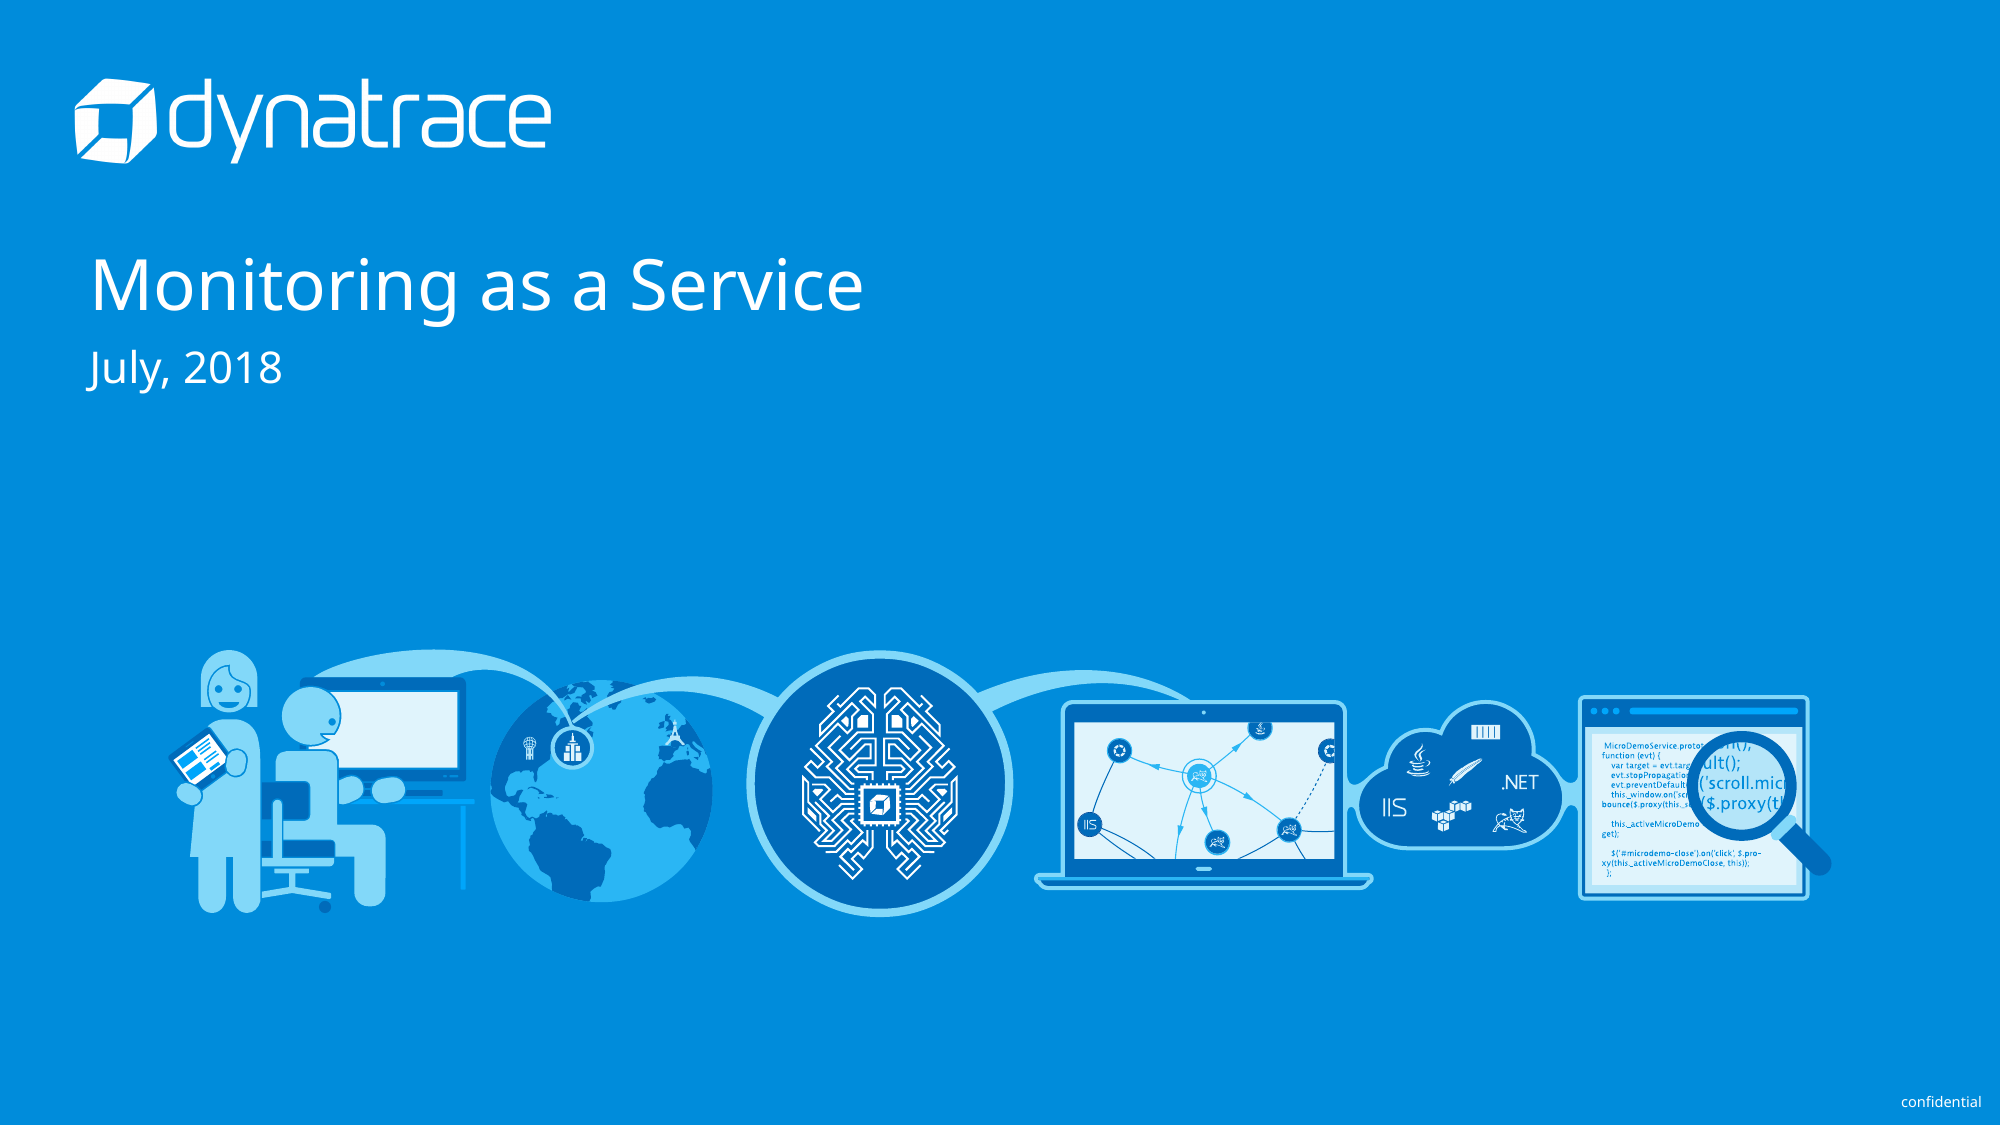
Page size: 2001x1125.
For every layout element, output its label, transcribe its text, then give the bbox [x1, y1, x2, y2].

title Monitoring as a Service [74, 242, 1922, 326]
list July, 2018 [74, 326, 1922, 466]
picture [74, 78, 551, 164]
